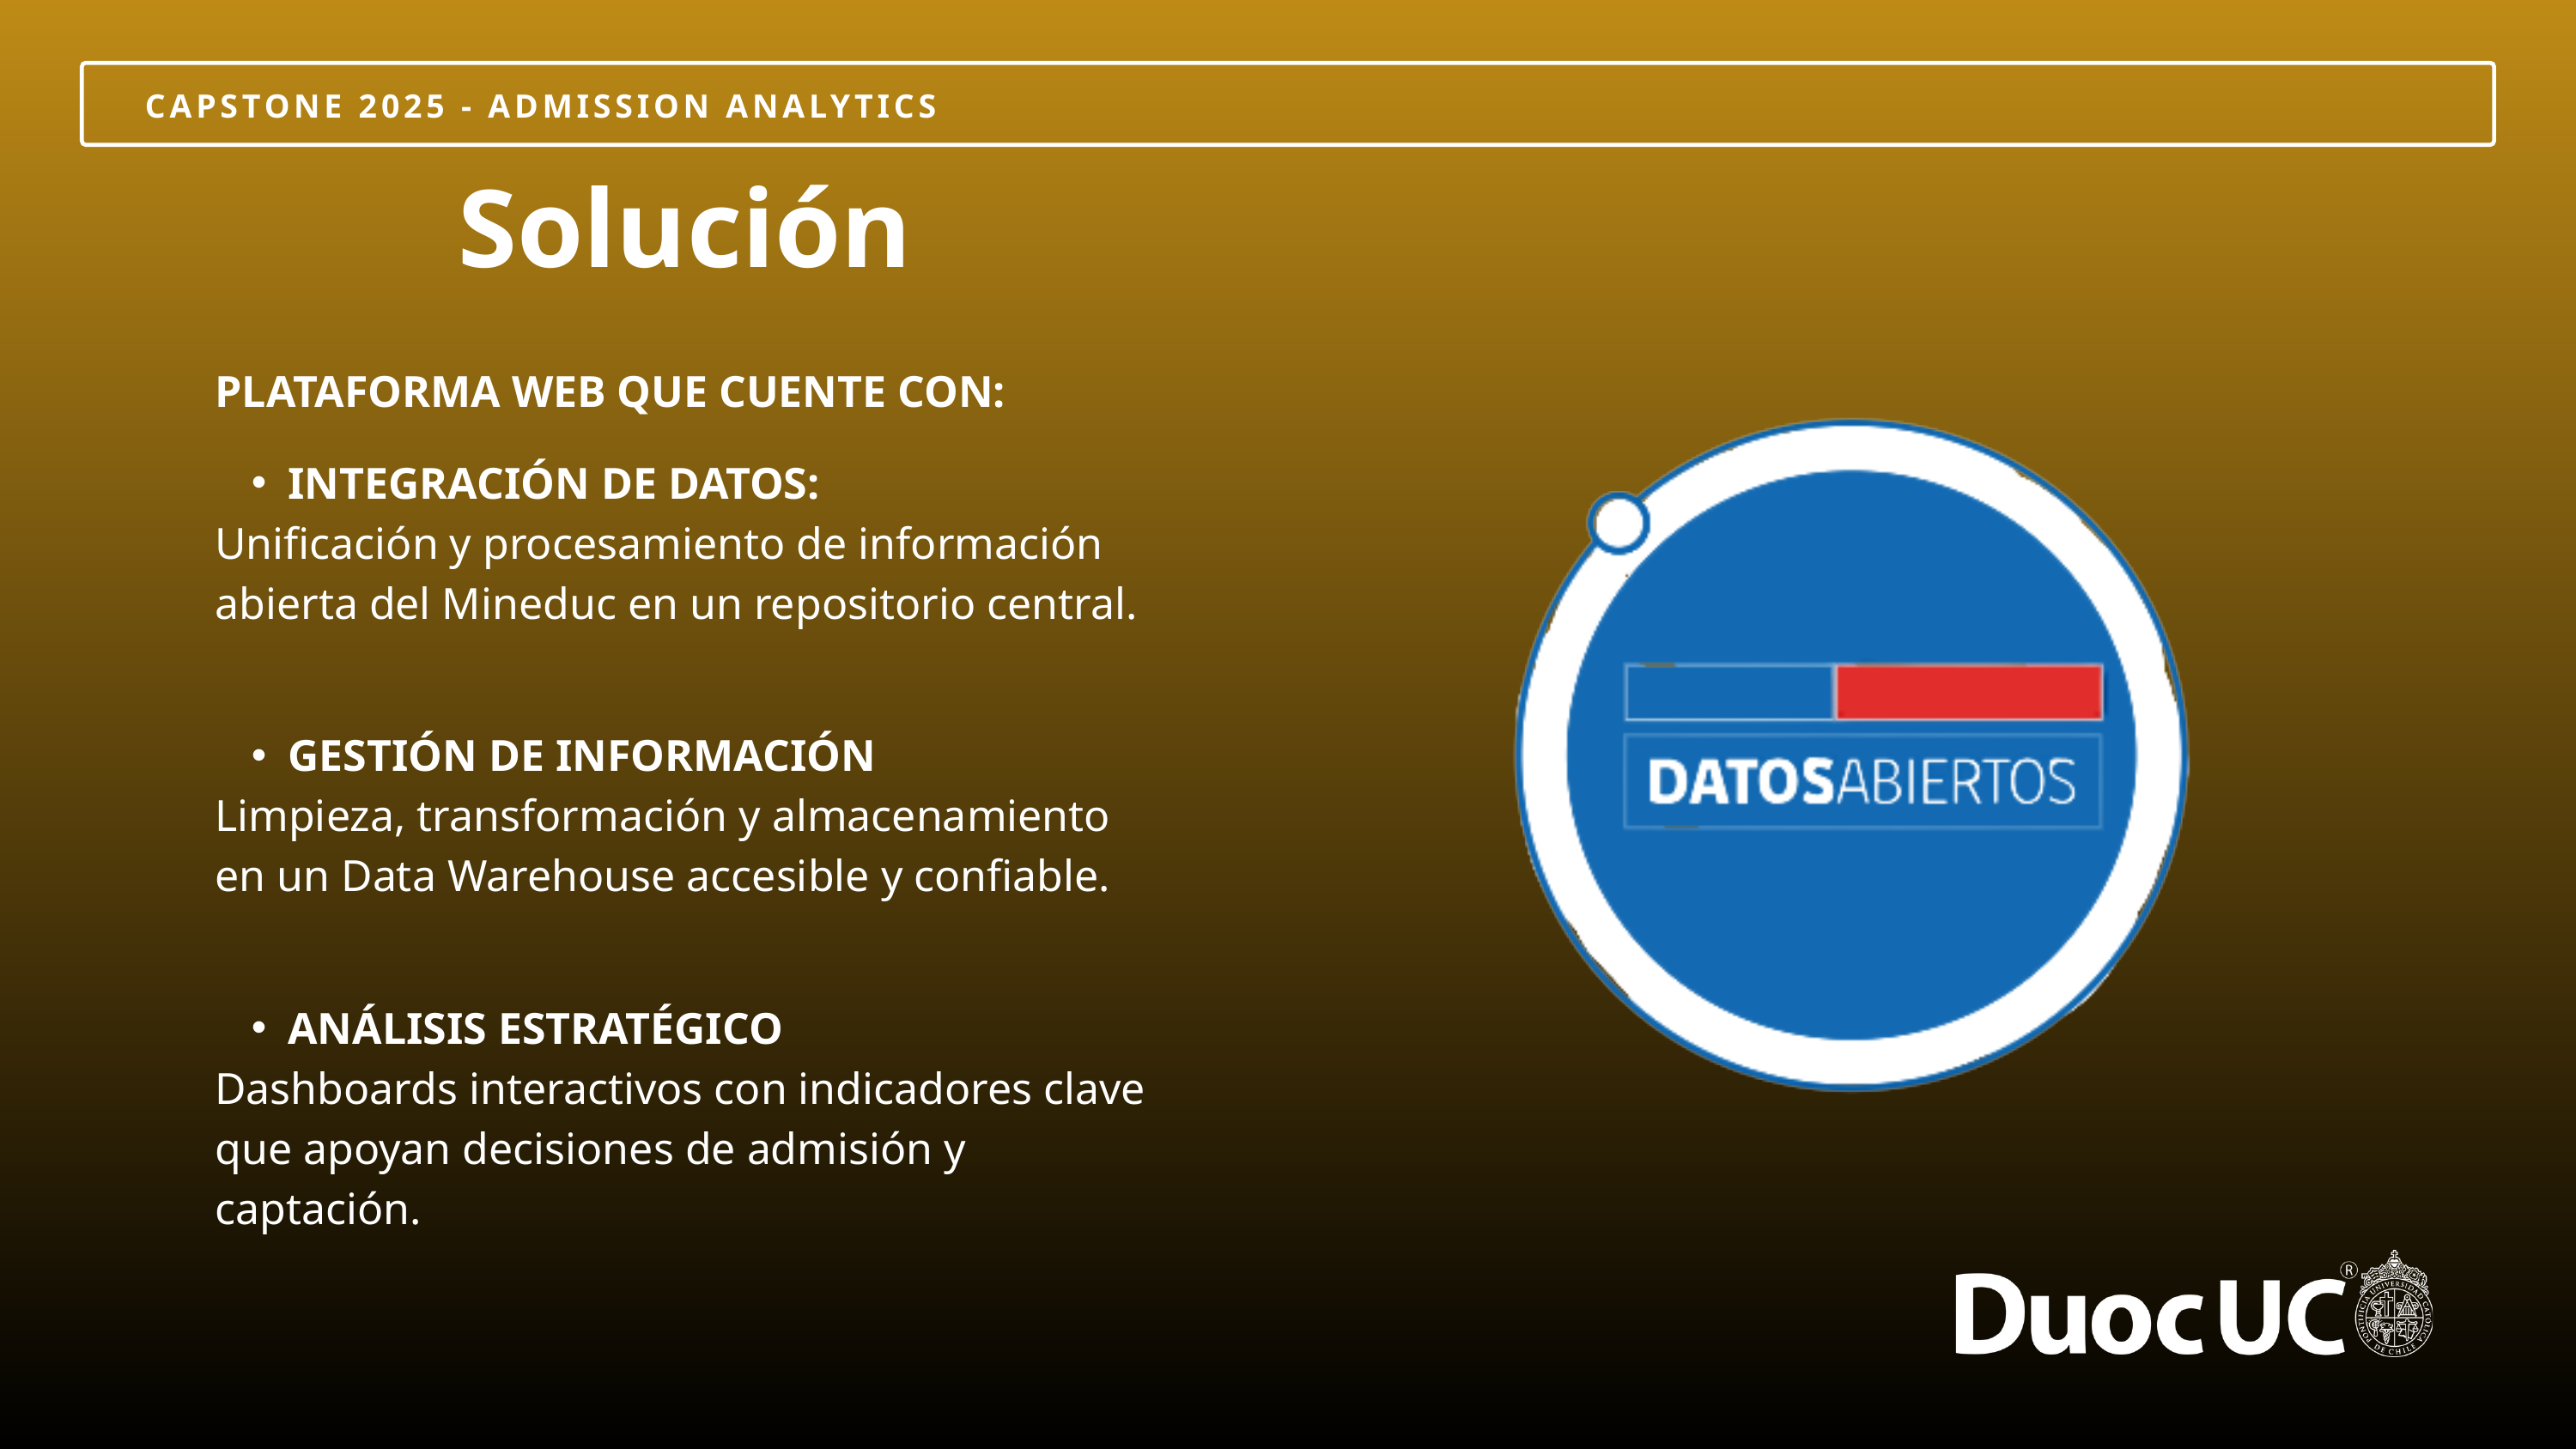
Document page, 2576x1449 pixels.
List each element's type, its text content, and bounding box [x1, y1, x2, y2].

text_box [82, 62, 2494, 145]
text_box [1507, 354, 2195, 1094]
text_box Solución [122, 180, 1249, 289]
text_box [1955, 1250, 2433, 1357]
text_box PLATAFORMA WEB QUE CUENTE CON: INTEGRACIÓN DE DATOS: Unificación y procesamiento de información abierta del Mineduc en un repositorio central. GESTIÓN DE INFORMACIÓN Limpieza, transformación y almacenamiento en un Data Warehouse accesible y confiable. ANÁLISIS ESTRATÉGICO Dashboards interactivos con indicadores clave que apoyan decisiones de admisión y captación. [215, 323, 1156, 1234]
